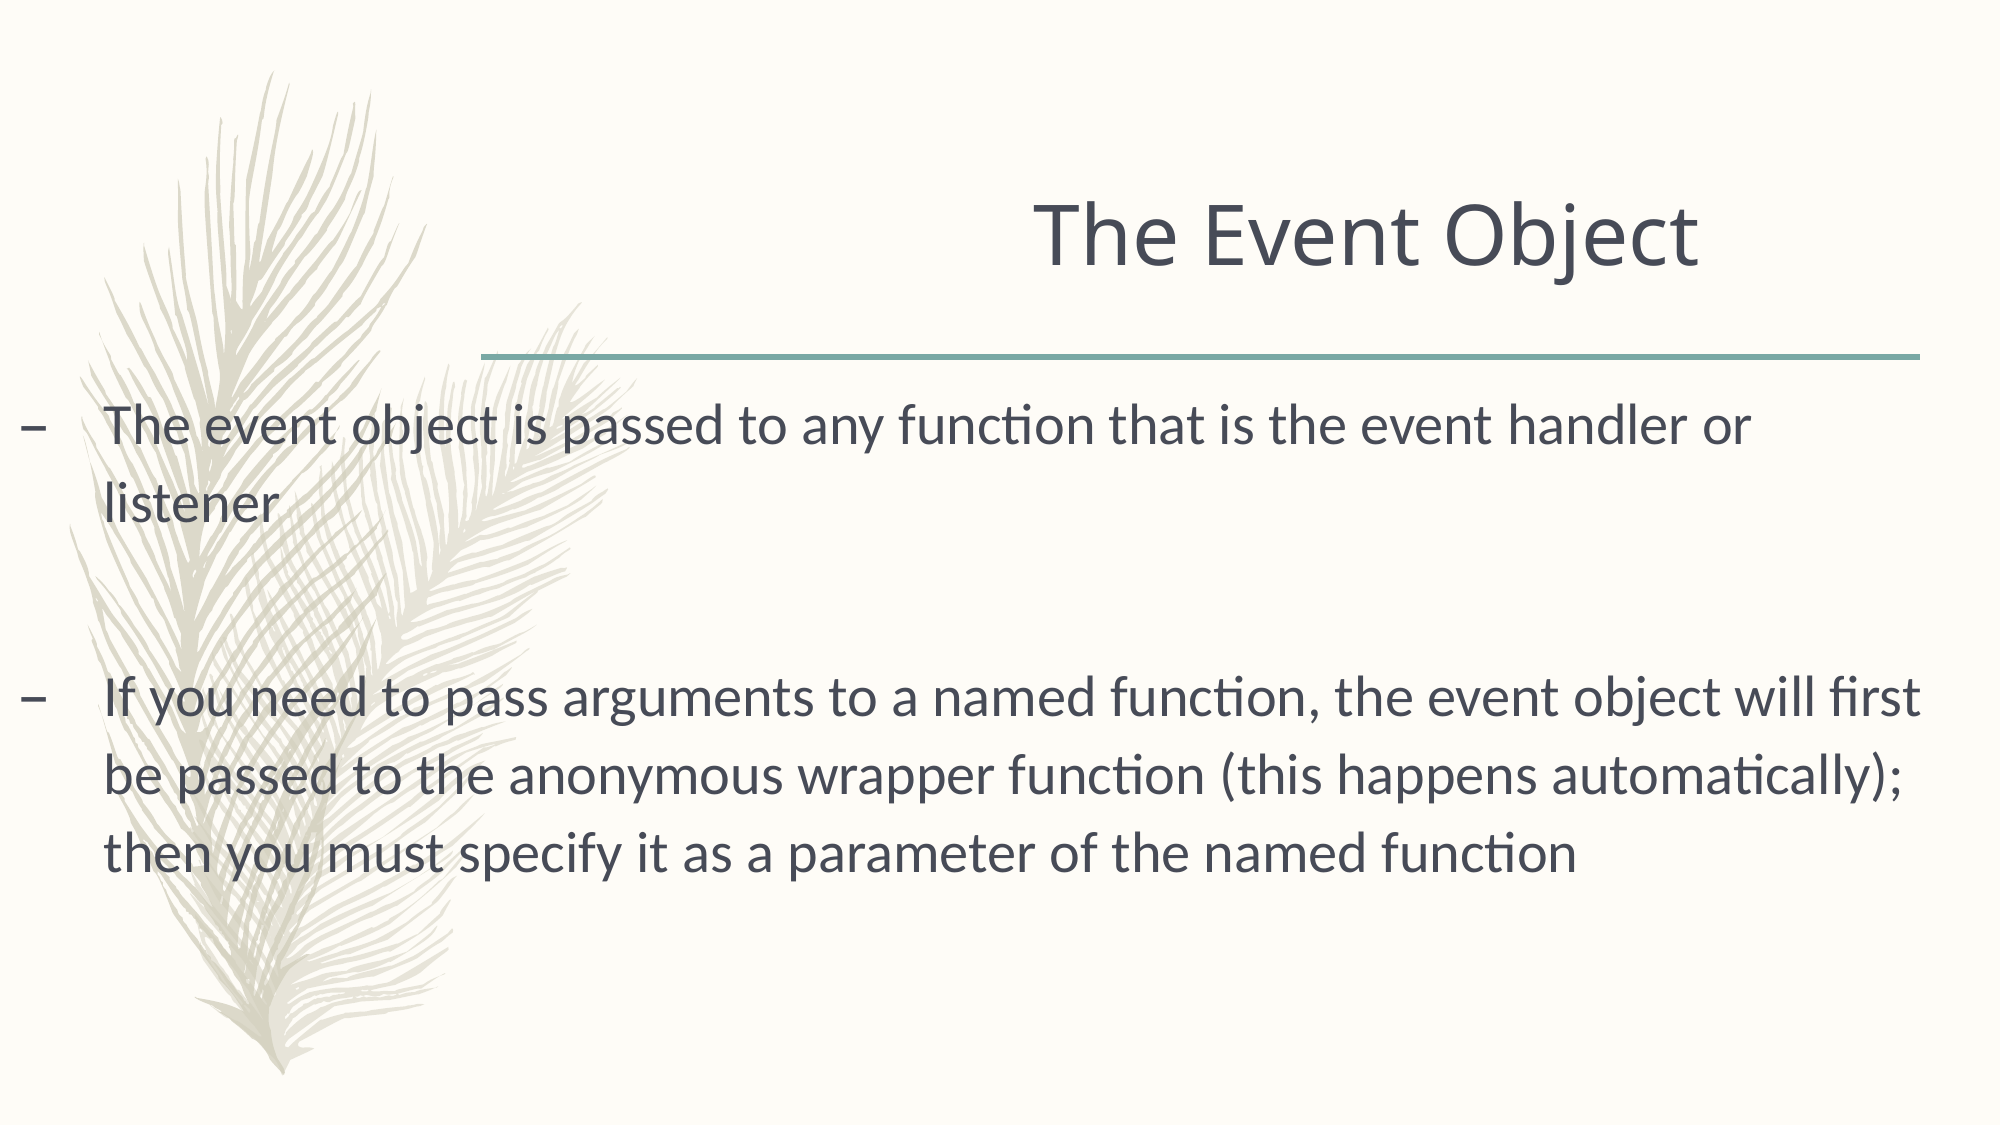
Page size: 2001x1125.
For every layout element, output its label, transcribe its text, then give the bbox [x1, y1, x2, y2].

title The Event Object [904, 178, 2000, 384]
list The event object is passed to any function that is the event handler or listener If you need to pass arguments to a named function, the event object will first be passed to the anonymous wrapper function (this happens automatically); then you must specify it as a parameter of the named function [4, 371, 1946, 1055]
